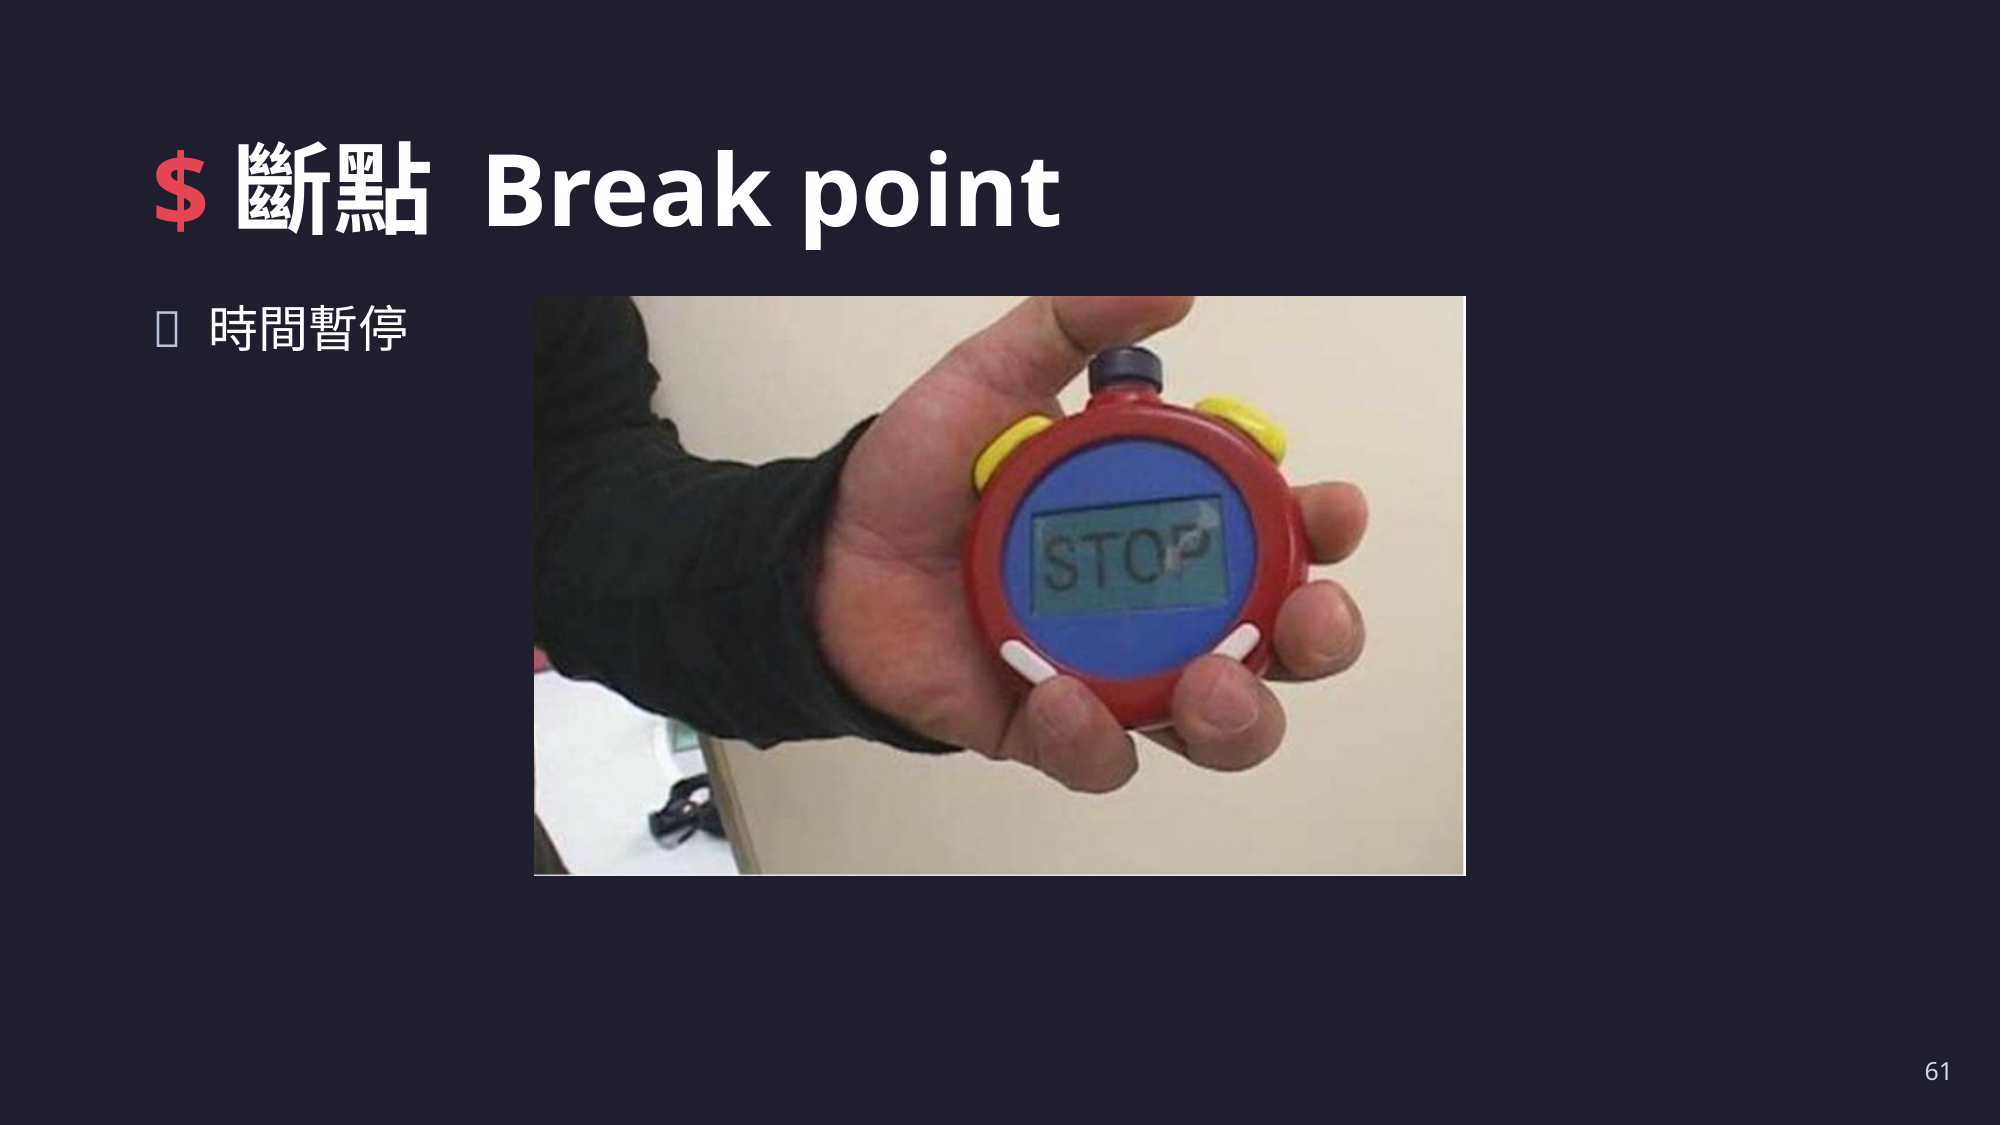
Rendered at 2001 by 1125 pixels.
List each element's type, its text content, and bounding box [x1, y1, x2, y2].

list 時間暫停 [137, 296, 1863, 1014]
title $斷點 Break point [137, 117, 1863, 271]
picture [534, 296, 1466, 876]
slide_number 61 [1518, 1042, 1969, 1103]
